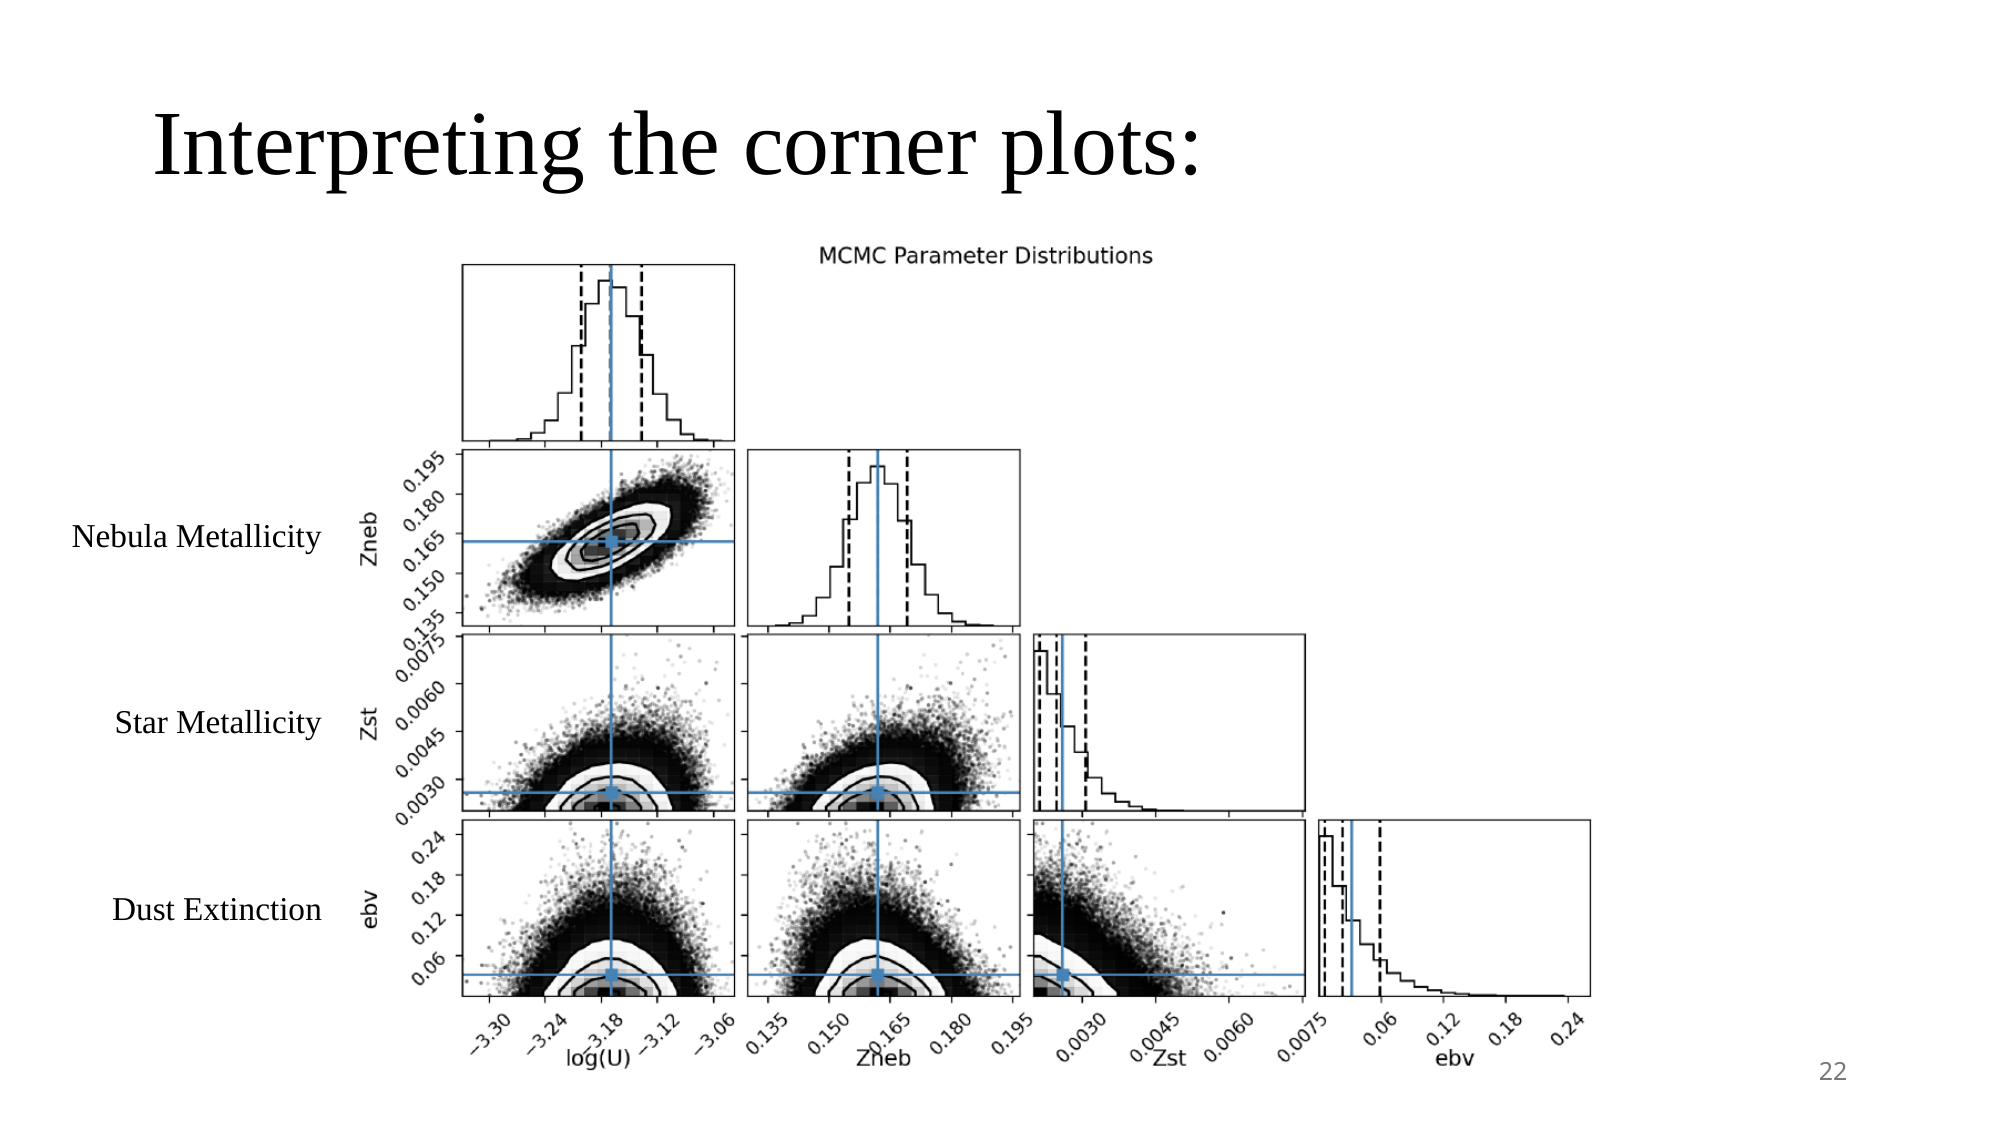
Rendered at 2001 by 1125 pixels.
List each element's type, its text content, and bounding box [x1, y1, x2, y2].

text_box Star Metallicity [47, 693, 336, 748]
text_box Dust Extinction [47, 879, 336, 935]
text_box Nebula Metallicity [47, 506, 336, 562]
slide_number 22 [1412, 1042, 1863, 1103]
picture [336, 202, 1664, 1090]
title Interpreting the corner plots: [137, 35, 1863, 254]
